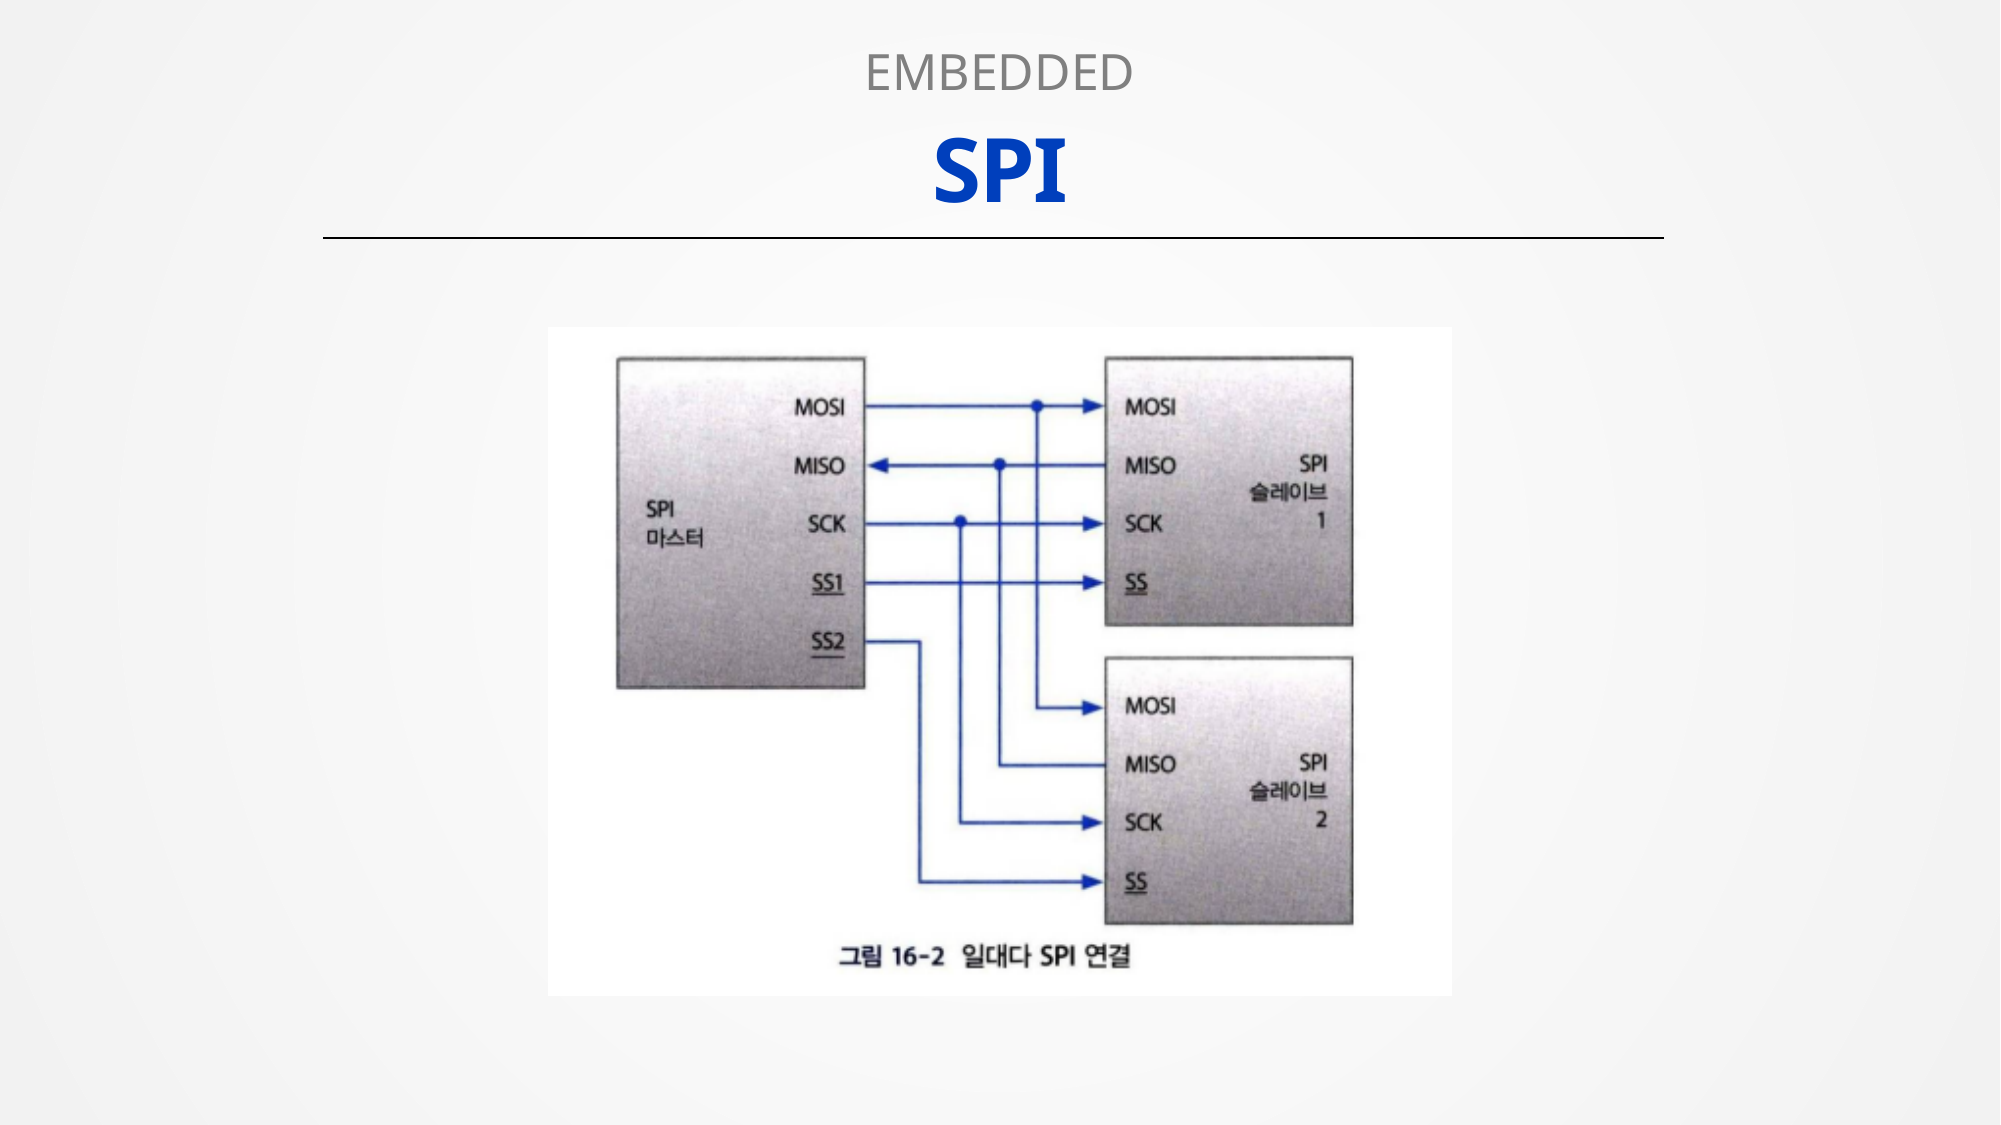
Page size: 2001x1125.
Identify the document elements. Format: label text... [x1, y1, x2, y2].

text_box EMBEDDED [0, 32, 2000, 108]
picture [548, 327, 1452, 996]
text_box SPI [0, 108, 2000, 229]
